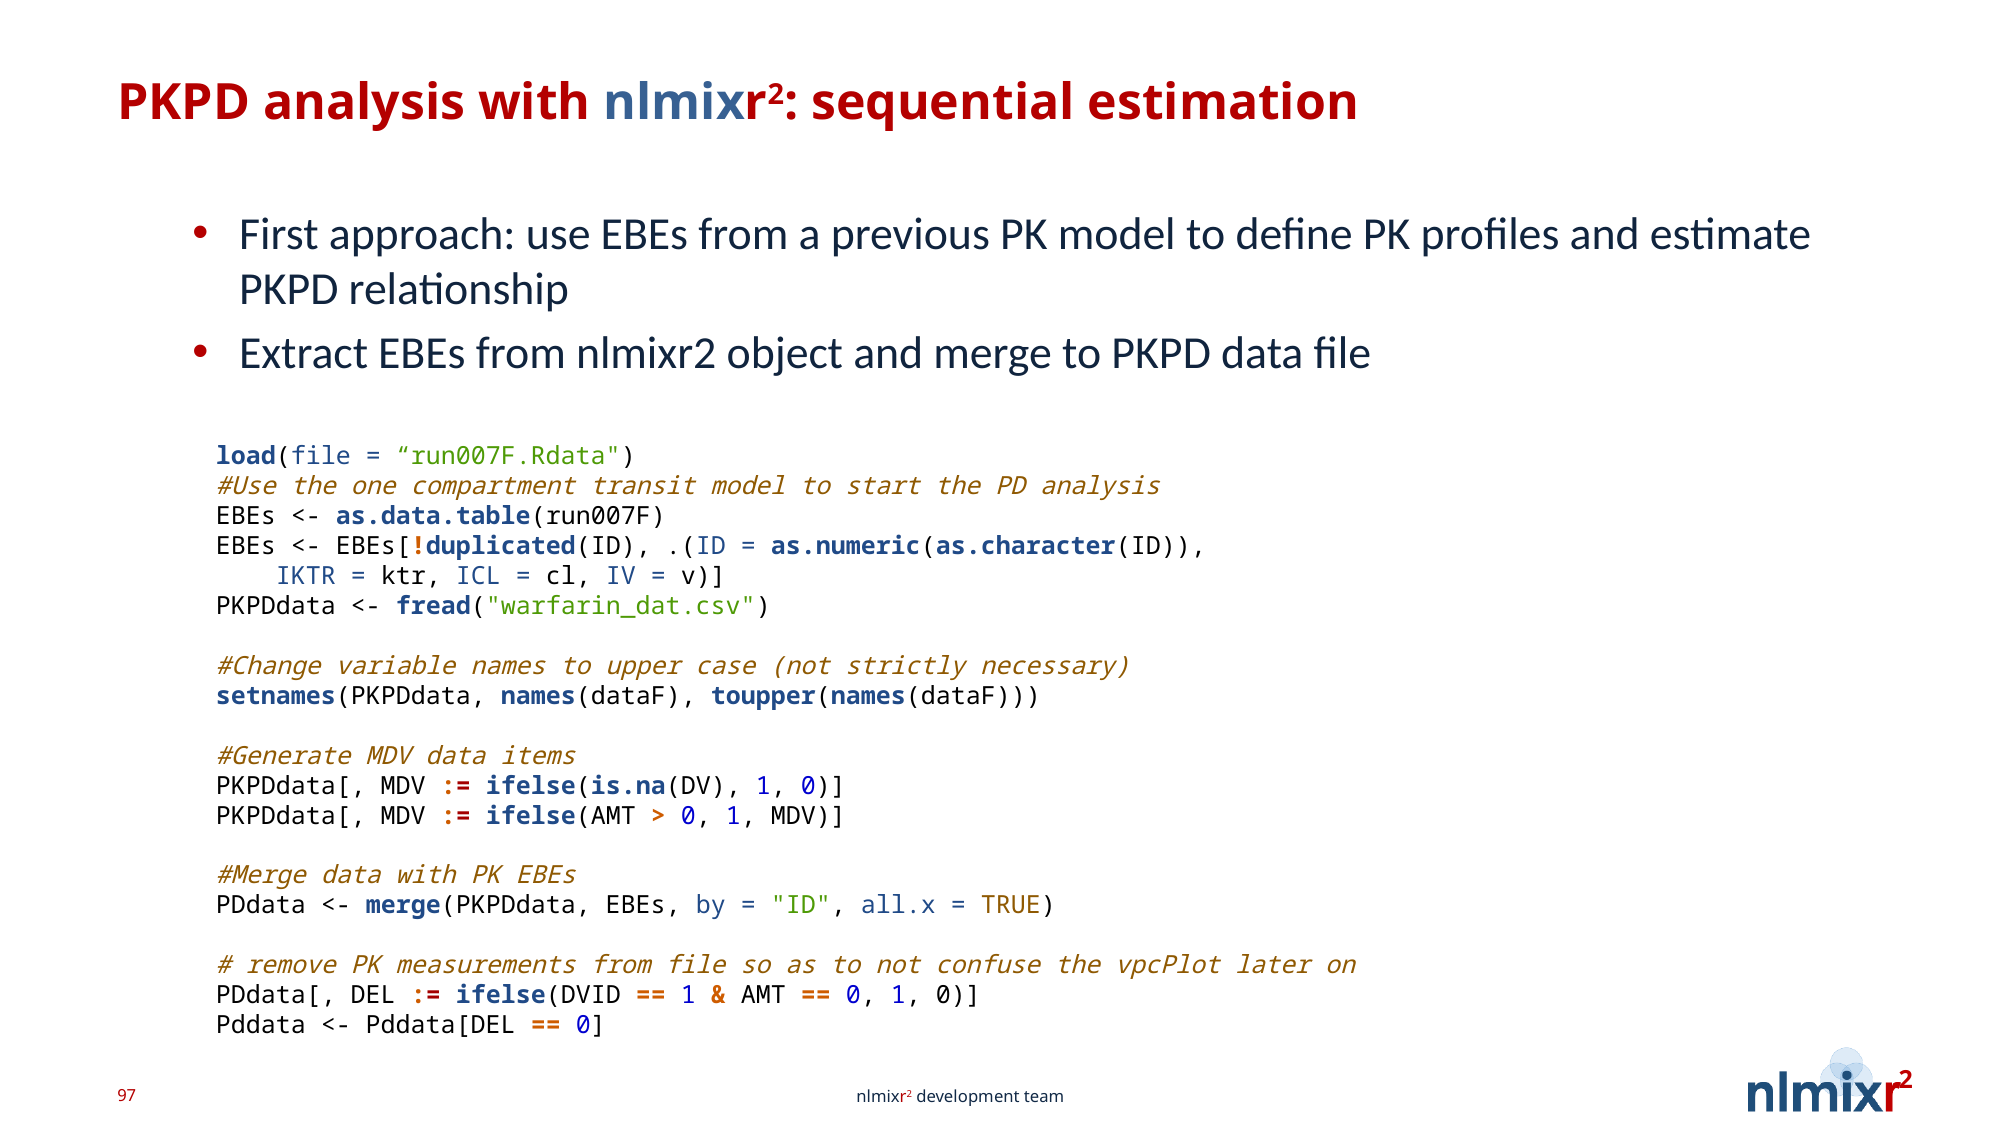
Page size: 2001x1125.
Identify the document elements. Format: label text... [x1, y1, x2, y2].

text_box load(file = “run007F.Rdata") #Use the one compartment transit model to start the PD analysis EBEs <- as.data.table(run007F) EBEs <- EBEs[!duplicated(ID), .(ID = as.numeric(as.character(ID)), IKTR = ktr, ICL = cl, IV = v)] PKPDdata <- fread("warfarin_dat.csv") #Change variable names to upper case (not strictly necessary) setnames(PKPDdata, names(dataF), toupper(names(dataF))) #Generate MDV data items PKPDdata[, MDV := ifelse(is.na(DV), 1, 0)] PKPDdata[, MDV := ifelse(AMT > 0, 1, MDV)] #Merge data with PK EBEs PDdata <- merge(PKPDdata, EBEs, by = "ID", all.x = TRUE) # remove PK measurements from file so as to not confuse the vpcPlot later on PDdata[, DEL := ifelse(DVID == 1 & AMT == 0, 1, 0)] Pddata <- Pddata[DEL == 0] [201, 432, 1572, 1047]
slide_number 97 [102, 1076, 276, 1115]
title PKPD analysis with nlmixr2: sequential estimation [102, 18, 1898, 181]
footer nlmixr2 development team [354, 1076, 1567, 1115]
picture [1738, 1036, 1910, 1123]
list First approach: use EBEs from a previous PK model to define PK profiles and estimate PKPD relationship Extract EBEs from nlmixr2 object and merge to PKPD data file [102, 196, 1898, 1047]
